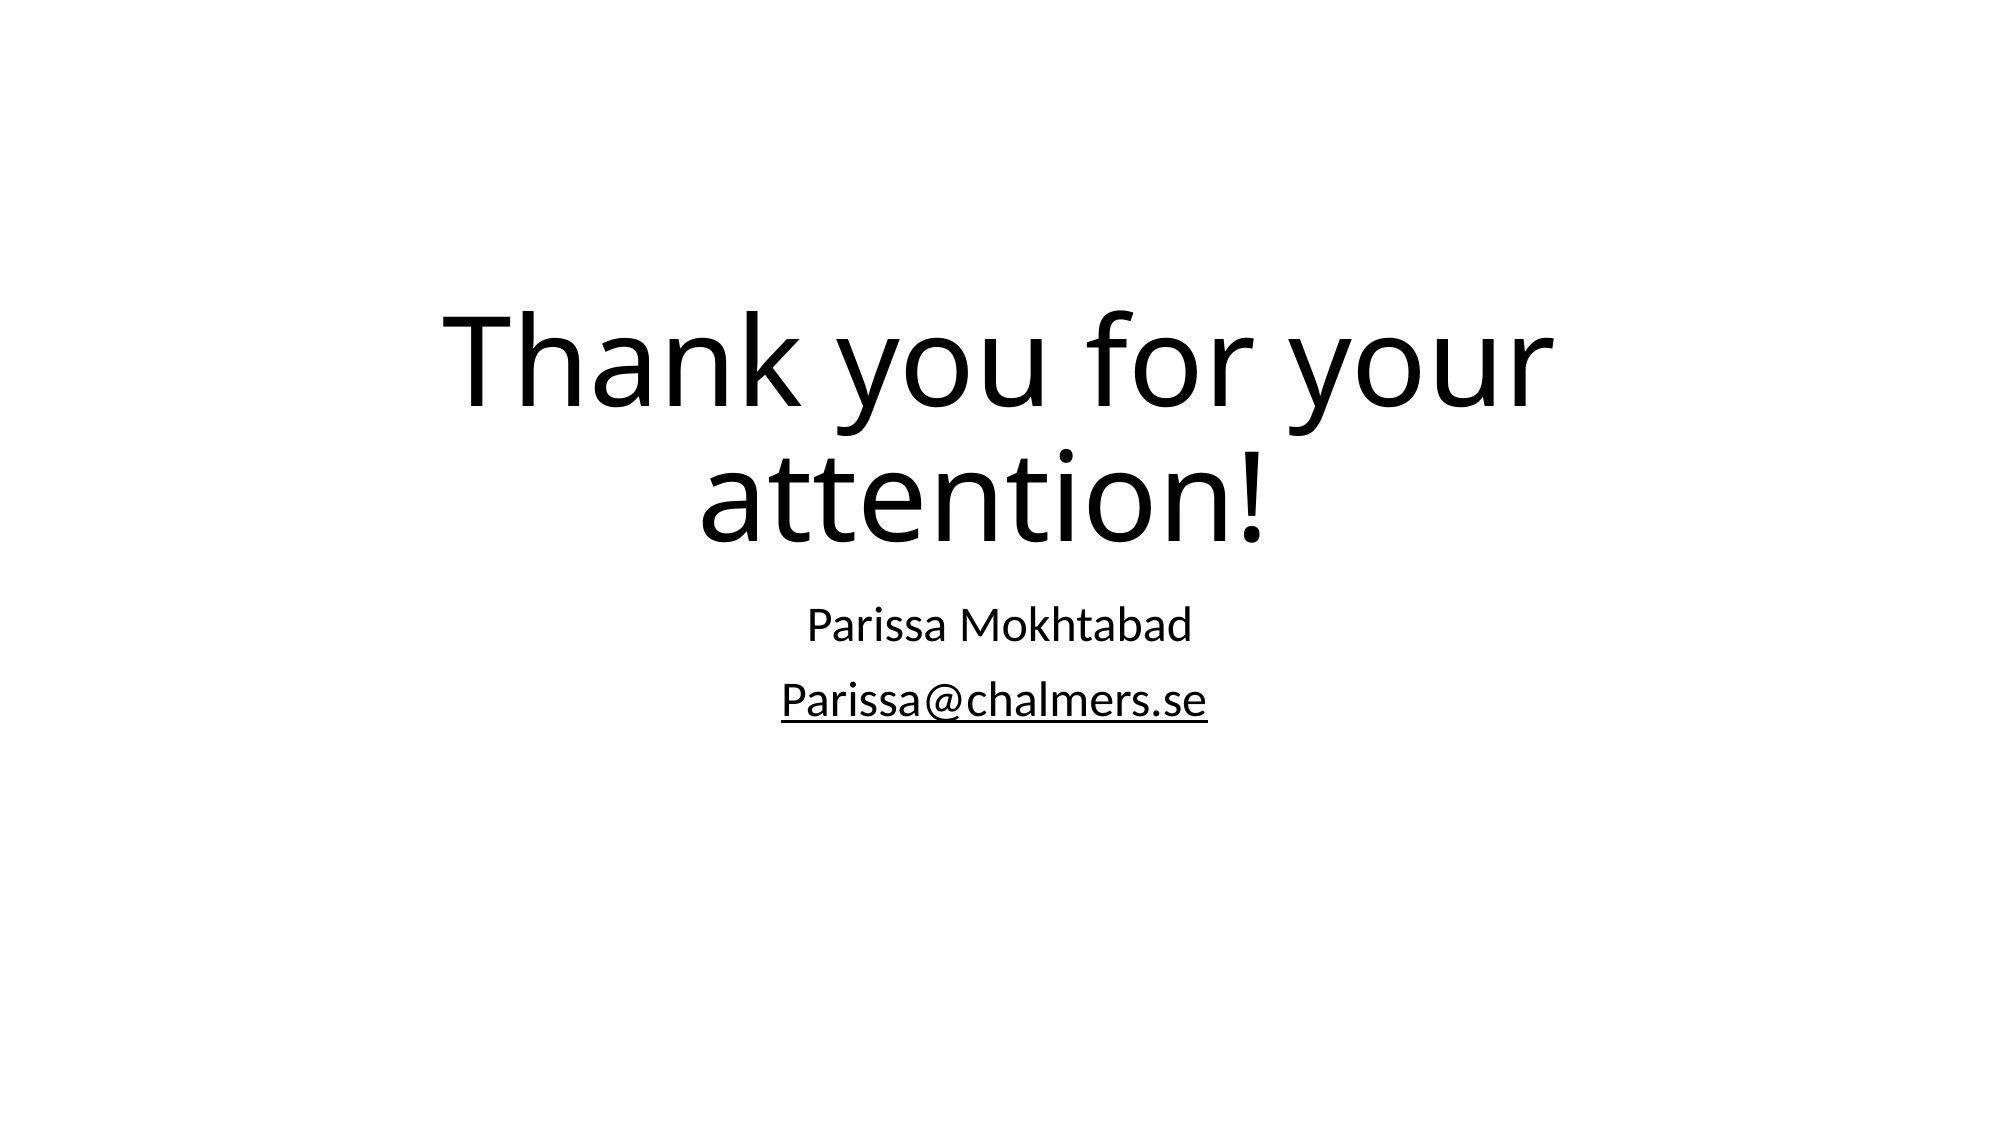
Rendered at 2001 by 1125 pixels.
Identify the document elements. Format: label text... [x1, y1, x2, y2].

title Thank you for your attention! [249, 184, 1750, 576]
subtitle Parissa Mokhtabad Parissa@chalmers.se [249, 590, 1750, 863]
